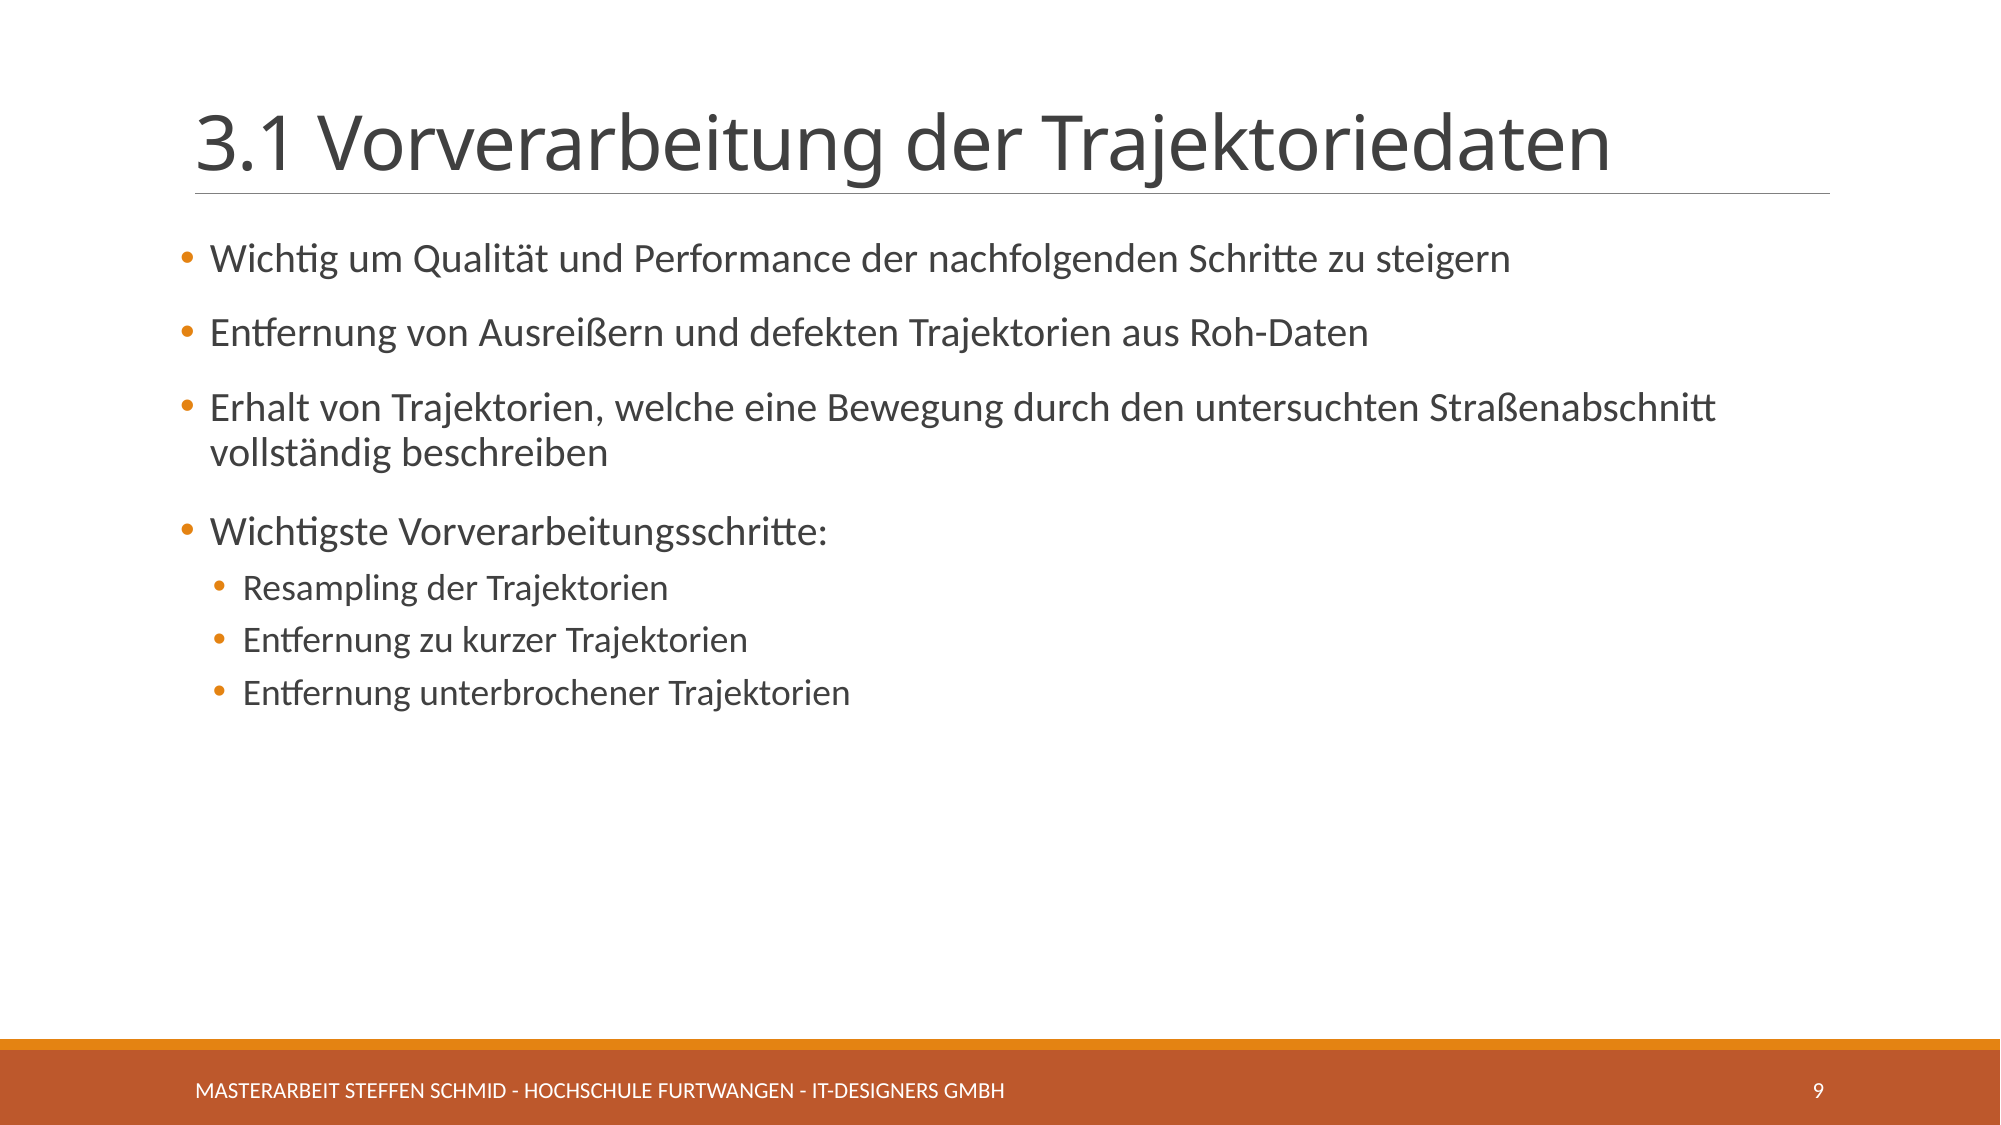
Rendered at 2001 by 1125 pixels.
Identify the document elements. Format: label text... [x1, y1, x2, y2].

slide_number 9 [1624, 1059, 1840, 1120]
list Wichtig um Qualität und Performance der nachfolgenden Schritte zu steigern Entfernung von Ausreißern und defekten Trajektorien aus Roh-Daten Erhalt von Trajektorien, welche eine Bewegung durch den untersuchten Straßenabschnitt vollständig beschreiben Wichtigste Vorverarbeitungsschritte: Resampling der Trajektorien Entfernung zu kurzer Trajektorien Entfernung unterbrochener Trajektorien [180, 229, 1830, 998]
footer Masterarbeit Steffen Schmid - Hochschule Furtwangen - IT-Designers GmbH [180, 1059, 1396, 1120]
title 3.1 Vorverarbeitung der Trajektoriedaten [180, 47, 1830, 194]
